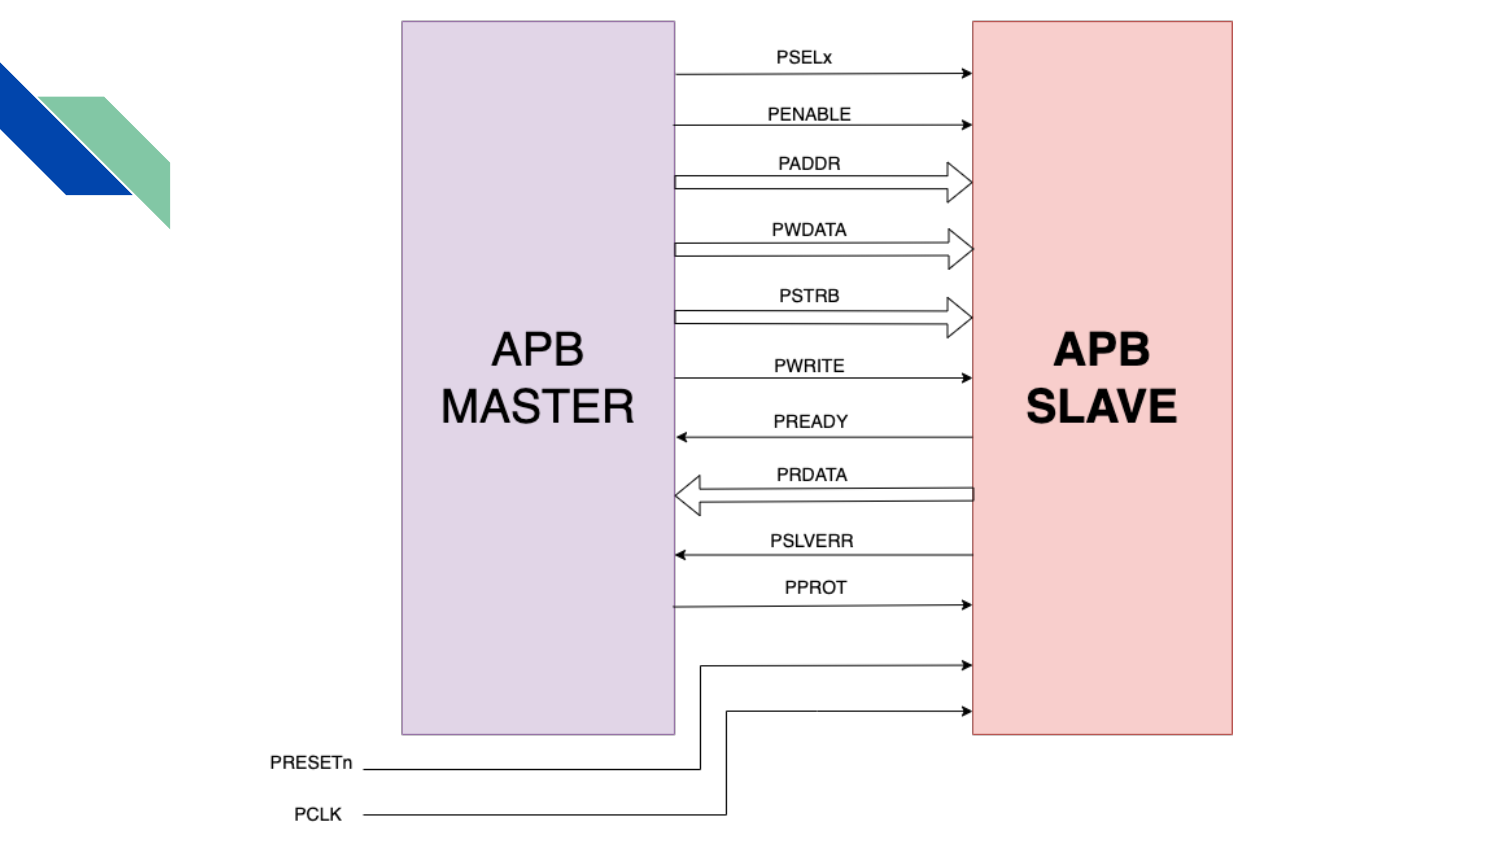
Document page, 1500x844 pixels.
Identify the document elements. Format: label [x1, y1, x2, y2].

picture [259, 7, 1233, 844]
